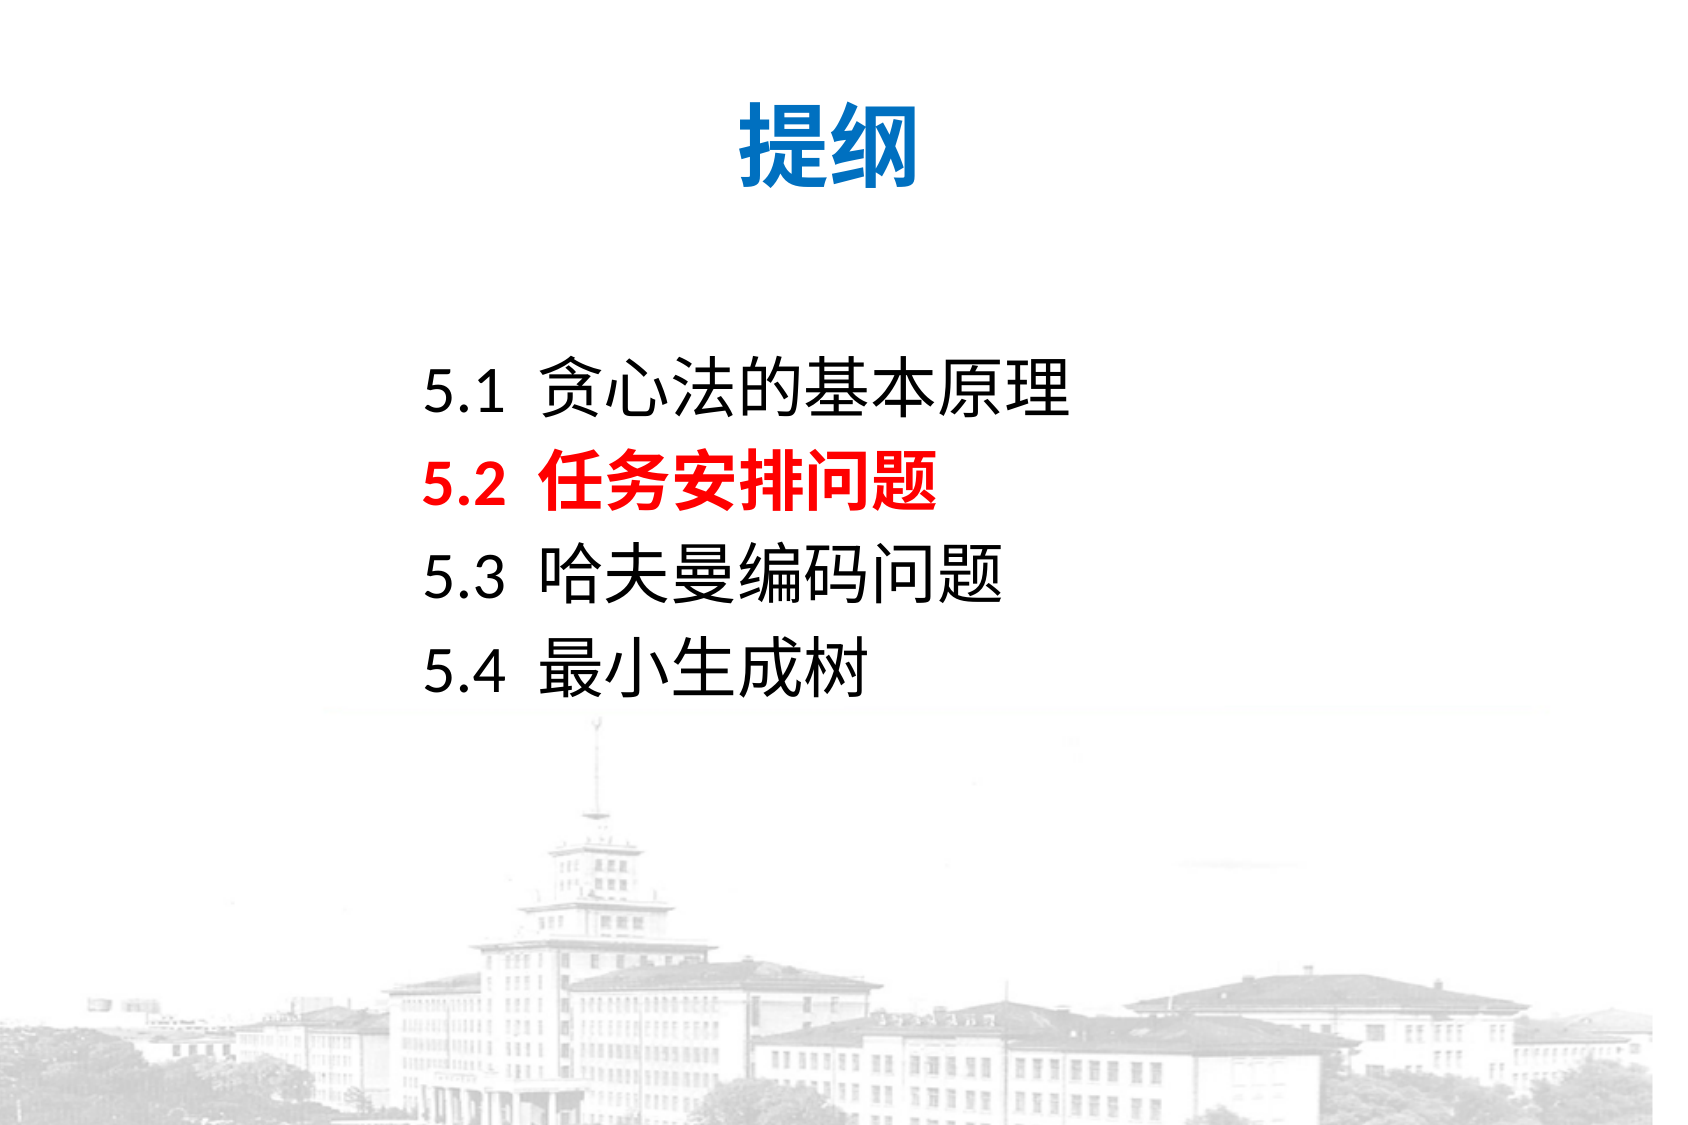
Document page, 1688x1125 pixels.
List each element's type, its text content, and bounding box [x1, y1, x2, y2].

title 提纲 [70, 49, 1590, 238]
picture [0, 529, 1688, 1125]
list 5.1 贪心法的基本原理 5.2 任务安排问题 5.3 哈夫曼编码问题 5.4 最小生成树 [406, 337, 1299, 698]
